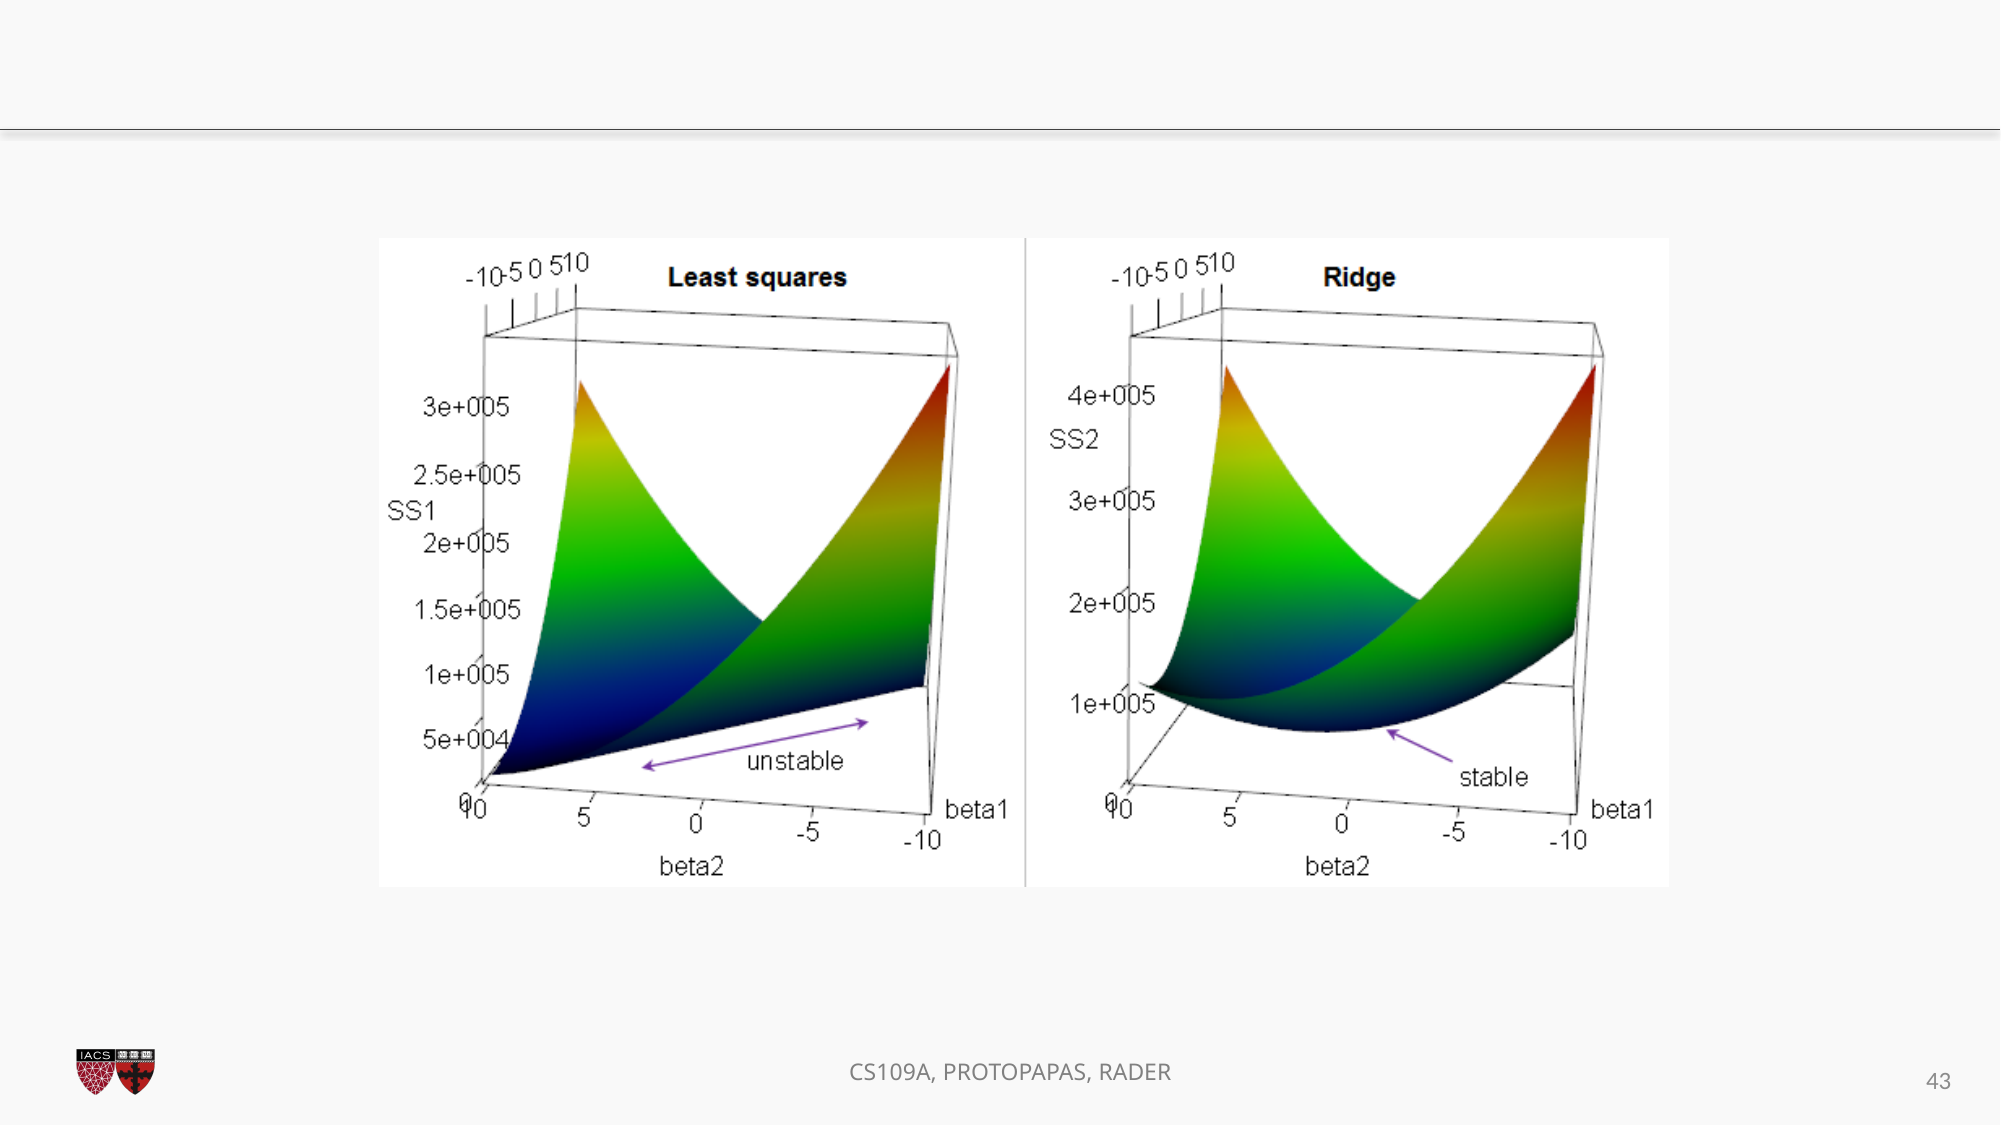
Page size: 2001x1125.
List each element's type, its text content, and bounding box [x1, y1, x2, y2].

slide_number 43 [1500, 1050, 1967, 1110]
picture [378, 237, 1669, 888]
picture [75, 1049, 155, 1095]
